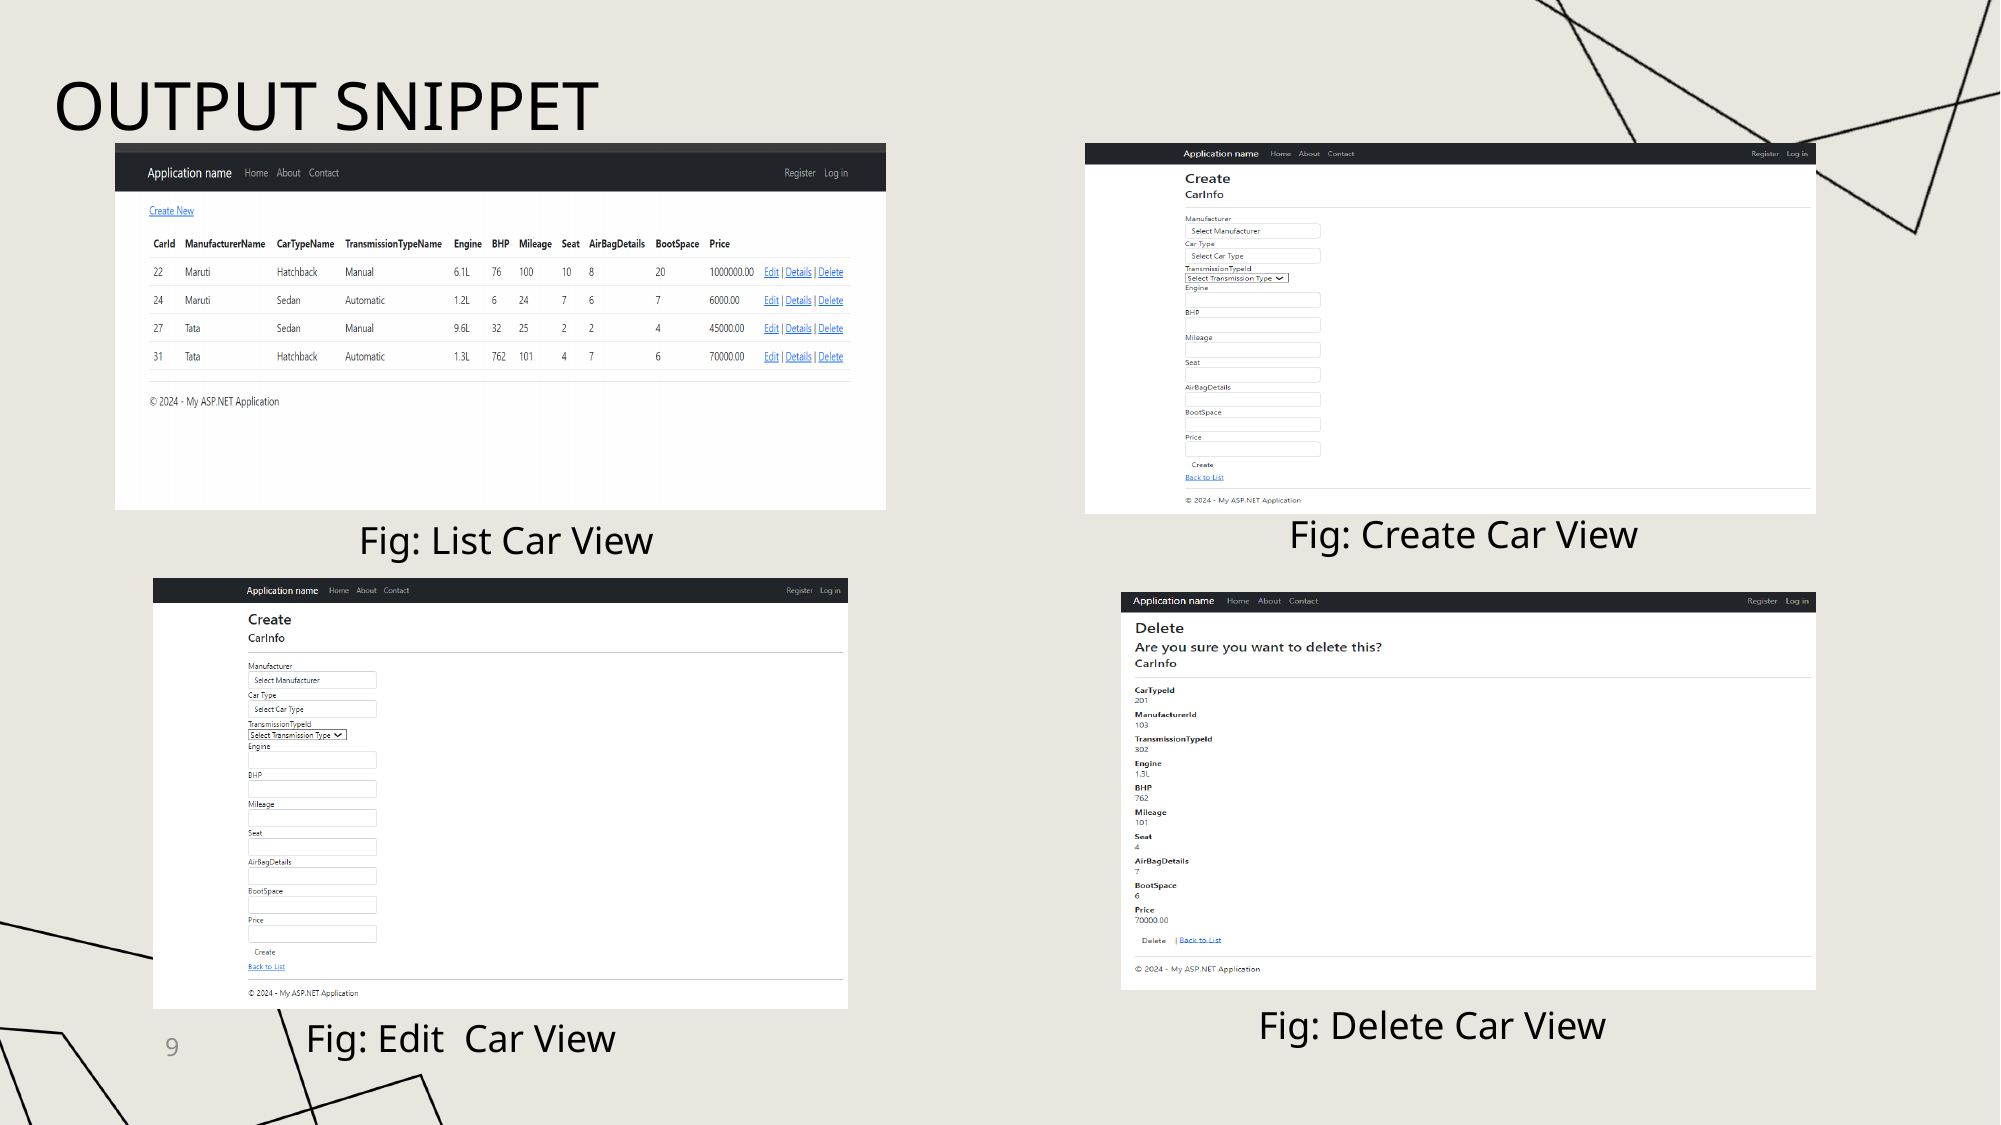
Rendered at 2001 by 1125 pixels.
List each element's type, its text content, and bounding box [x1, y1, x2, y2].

slide_number 9 [150, 1024, 254, 1074]
text_box OUTPUT SNIPPET [39, 56, 914, 151]
text_box Fig: Edit Car View [291, 1009, 844, 1068]
text_box Fig: Delete Car View [1243, 994, 1756, 1055]
text_box Fig: Create Car View [1274, 514, 1695, 564]
text_box Fig: List Car View [344, 510, 765, 569]
picture [115, 143, 886, 510]
picture [1121, 592, 1816, 990]
picture [1085, 0, 2001, 514]
picture [0, 578, 848, 1125]
